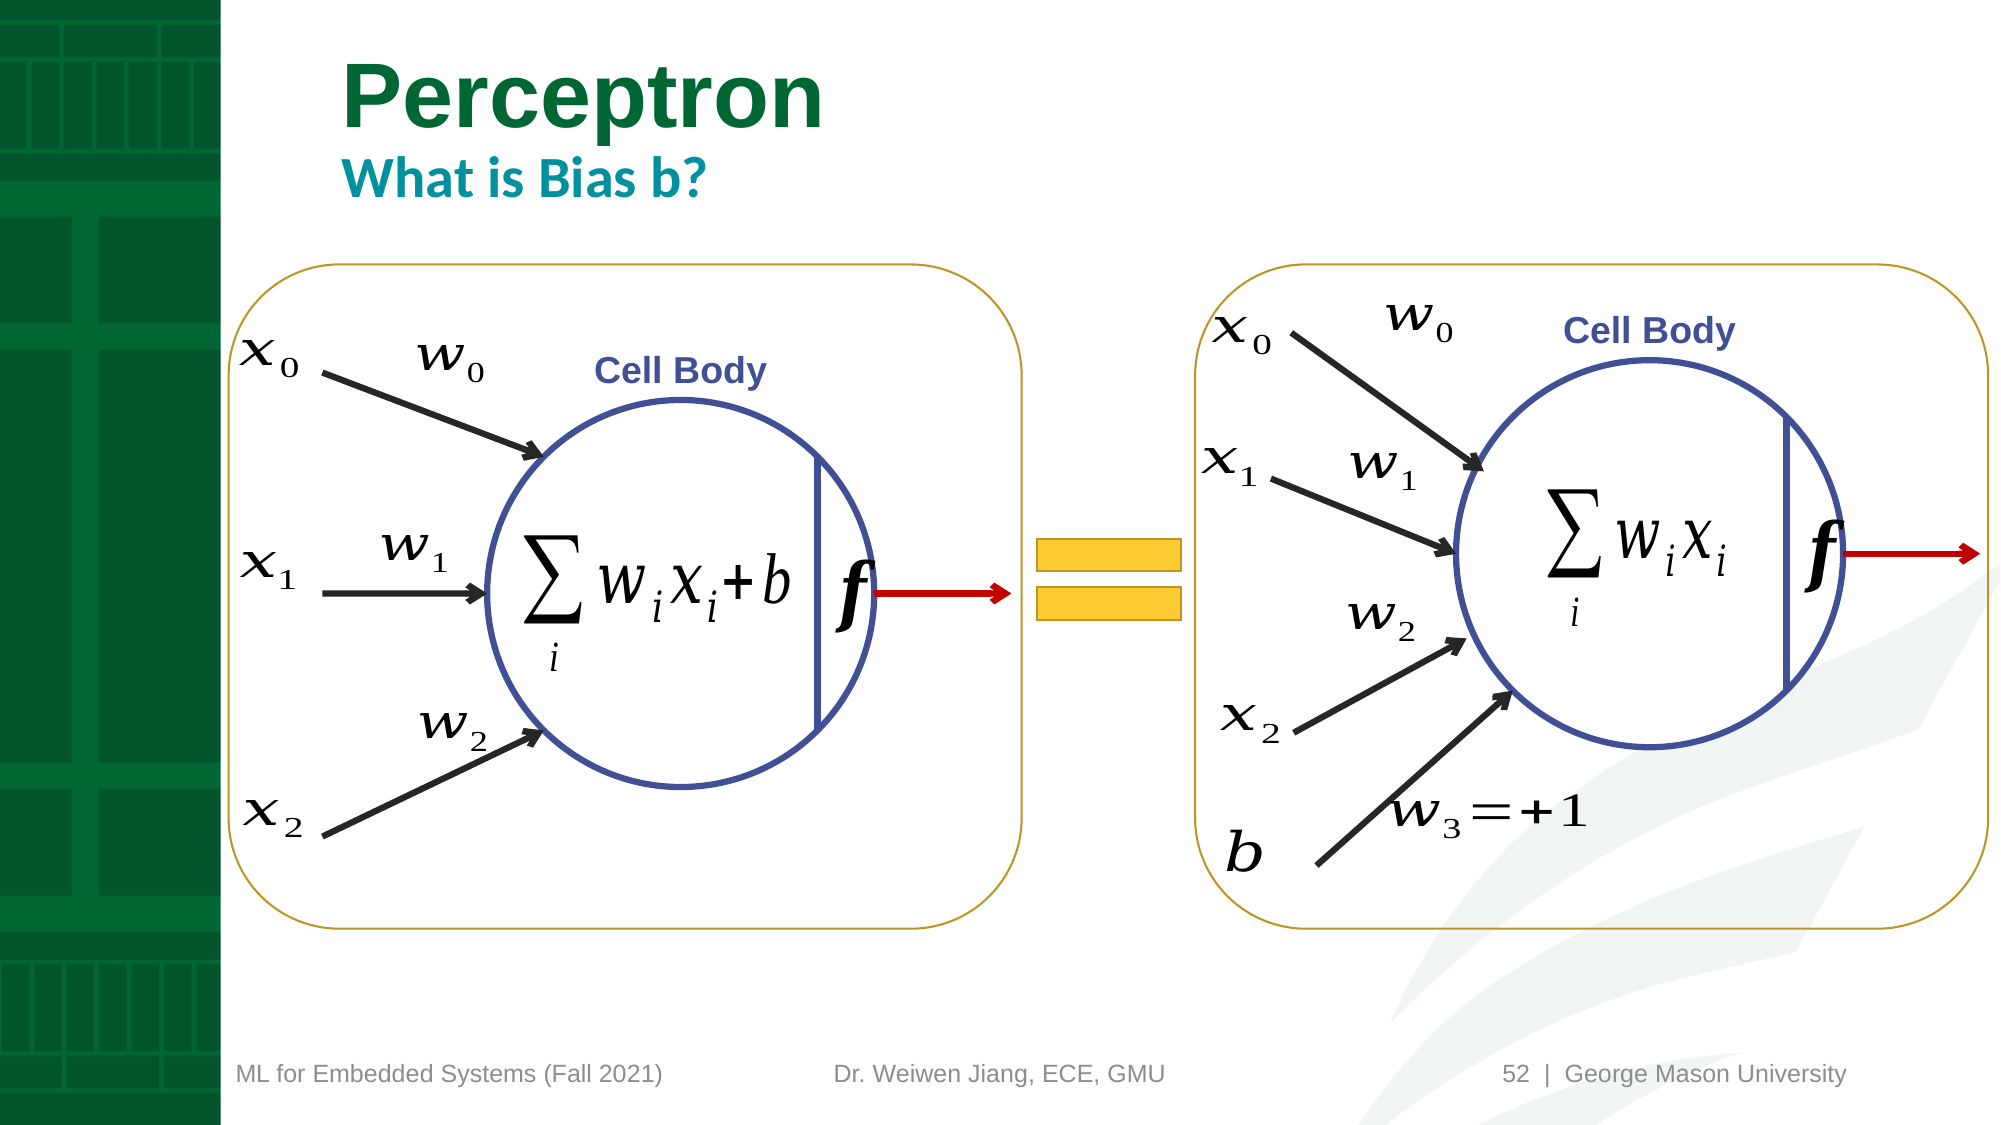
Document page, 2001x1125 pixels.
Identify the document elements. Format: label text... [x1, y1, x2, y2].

picture [0, 0, 221, 1125]
text_box [821, 458, 876, 729]
text_box [1194, 263, 1990, 930]
text_box Cell Body [519, 338, 842, 399]
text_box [1270, 478, 1457, 554]
text_box Cell Body [1488, 298, 1811, 359]
text_box [1455, 359, 1789, 749]
title Perceptron What is Bias b? [326, 0, 1831, 218]
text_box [1316, 690, 1513, 866]
text_box [1036, 586, 1182, 621]
text_box [486, 399, 820, 789]
text_box [1790, 419, 1845, 689]
text_box [227, 263, 1023, 930]
text_box [1036, 538, 1182, 572]
slide_number 52 | George Mason University [1412, 1042, 1863, 1103]
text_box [1293, 638, 1467, 733]
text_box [322, 730, 544, 837]
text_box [1291, 332, 1484, 472]
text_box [322, 372, 544, 457]
